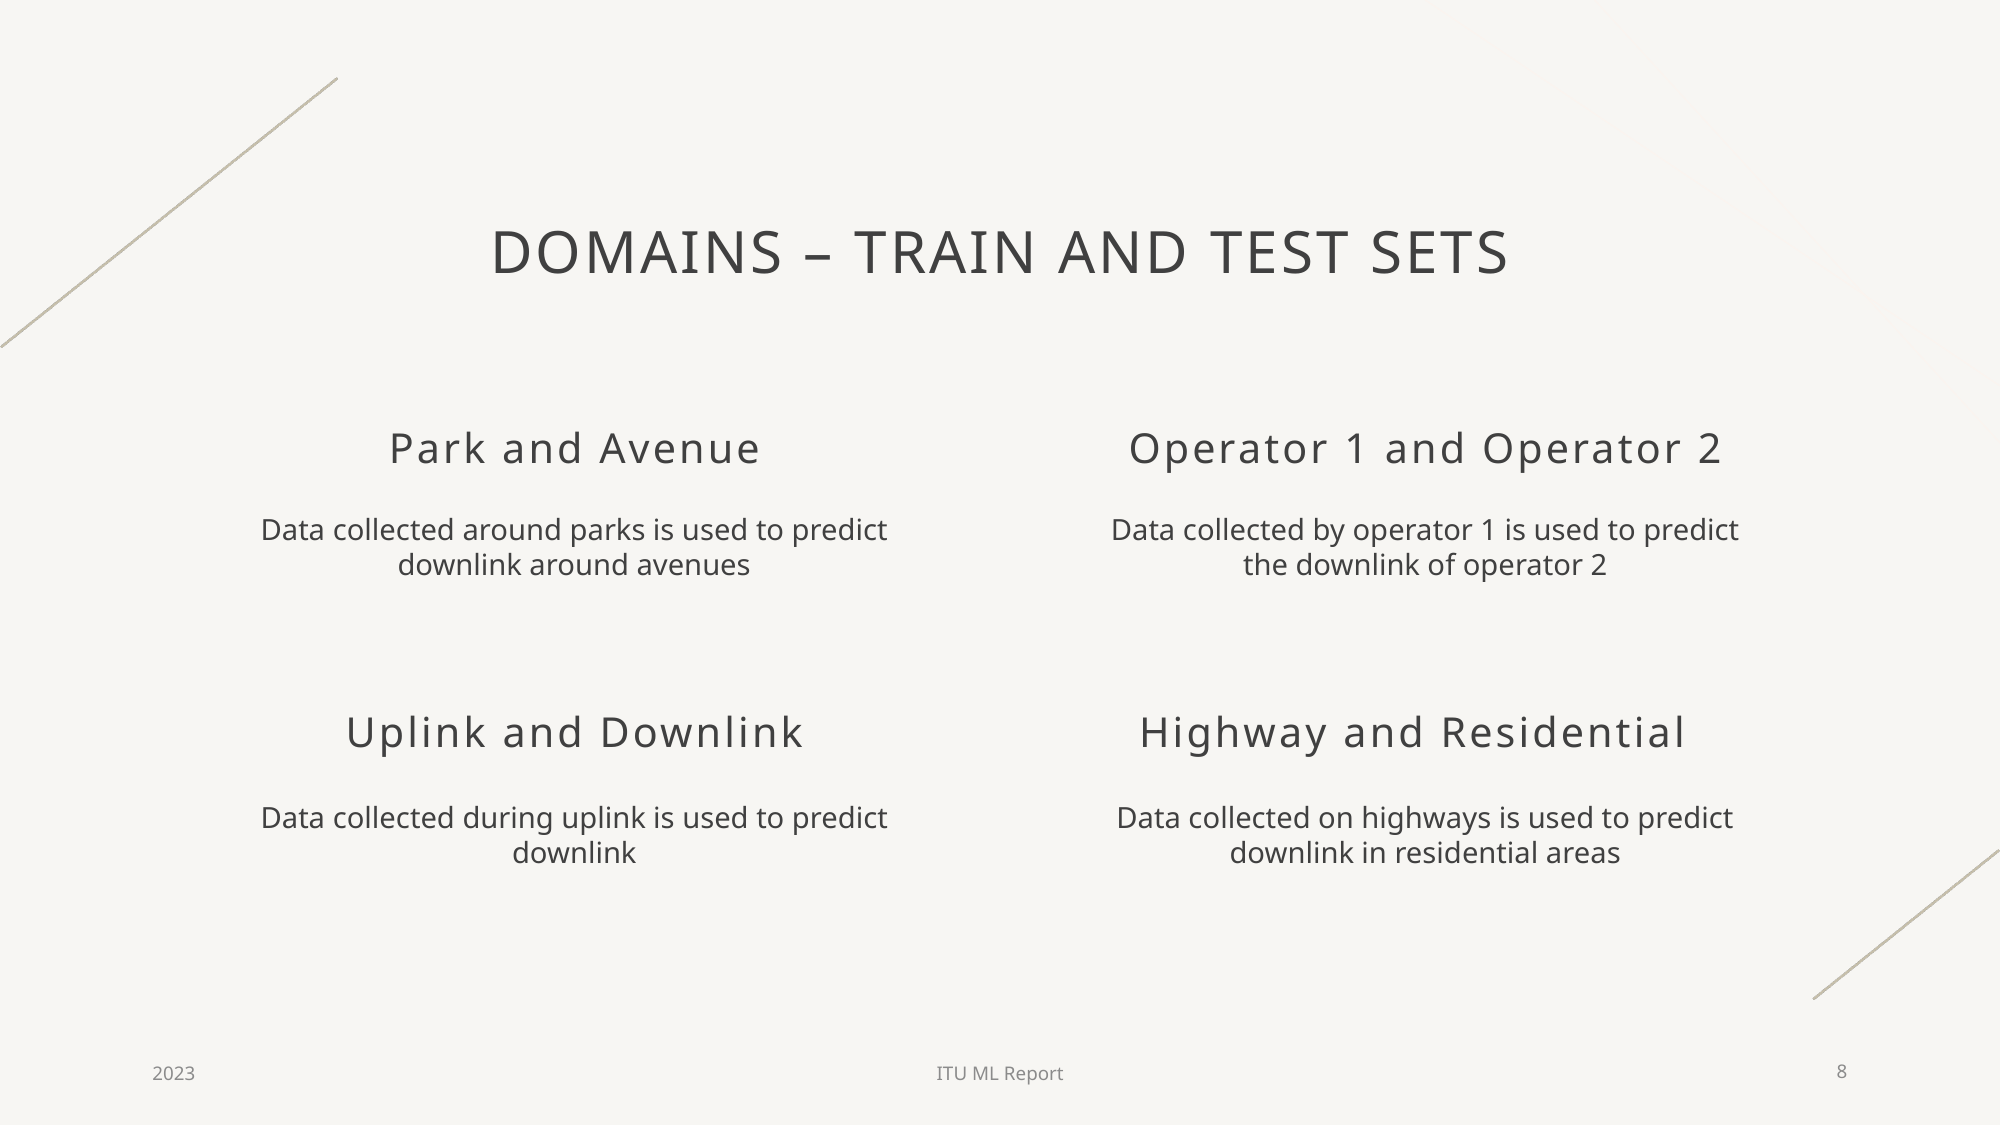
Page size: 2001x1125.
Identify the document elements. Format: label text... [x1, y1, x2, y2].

slide_number 8 [1412, 1042, 1863, 1103]
picture [1812, 849, 2000, 1000]
list Data collected by operator 1 is used to predict the downlink of operator 2 [1094, 503, 1756, 678]
list Park and Avenue [243, 420, 906, 481]
picture [0, 77, 338, 348]
text_box Highway and Residential [1081, 704, 1744, 765]
list Uplink and Downlink [243, 704, 906, 765]
footer ITU ML Report [662, 1042, 1338, 1103]
list Operator 1 and Operator 2 [1094, 420, 1757, 481]
list Data collected during uplink is used to predict downlink [243, 791, 906, 966]
title Domains – Train and test sets [309, 146, 1691, 364]
slide_number 2023 [137, 1042, 588, 1103]
list Data collected on highways is used to predict downlink in residential areas [1094, 791, 1756, 966]
list Data collected around parks is used to predict downlink around avenues [243, 503, 905, 678]
